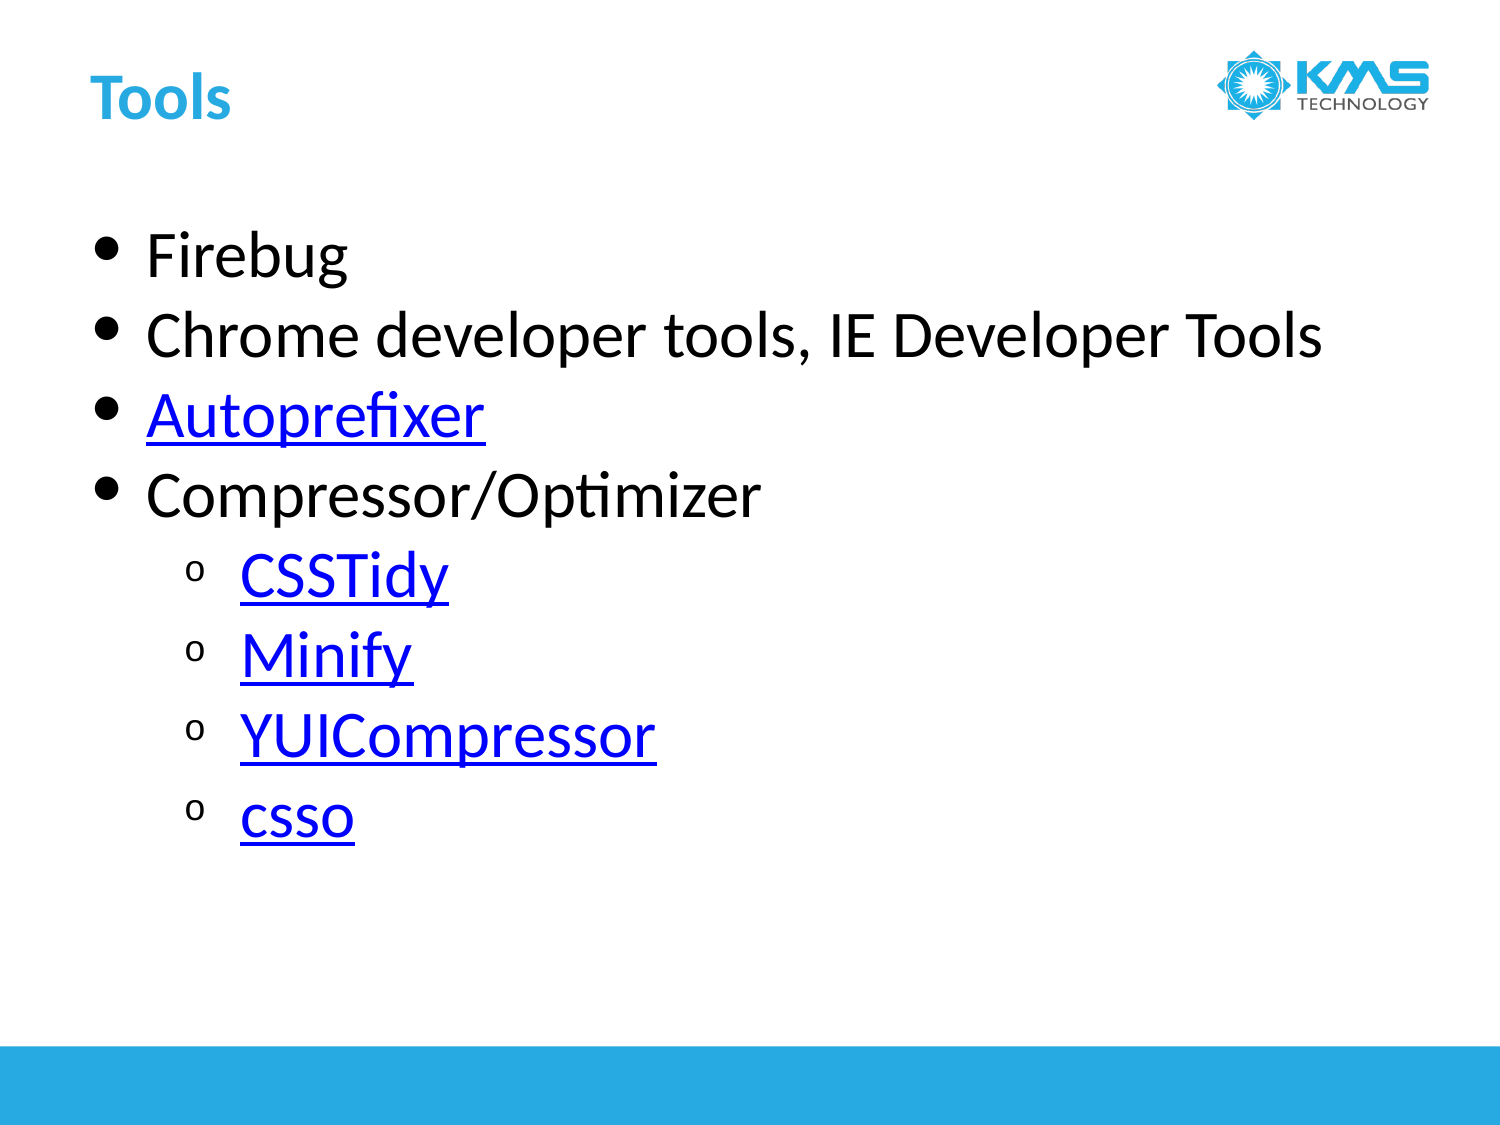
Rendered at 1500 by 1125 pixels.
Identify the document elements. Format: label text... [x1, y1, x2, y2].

picture [1208, 45, 1436, 126]
title Tools [75, 45, 1102, 150]
list Firebug Chrome developer tools, IE Developer Tools Autoprefixer Compressor/Optimizer CSSTidy Minify YUICompressor csso [75, 203, 1425, 947]
